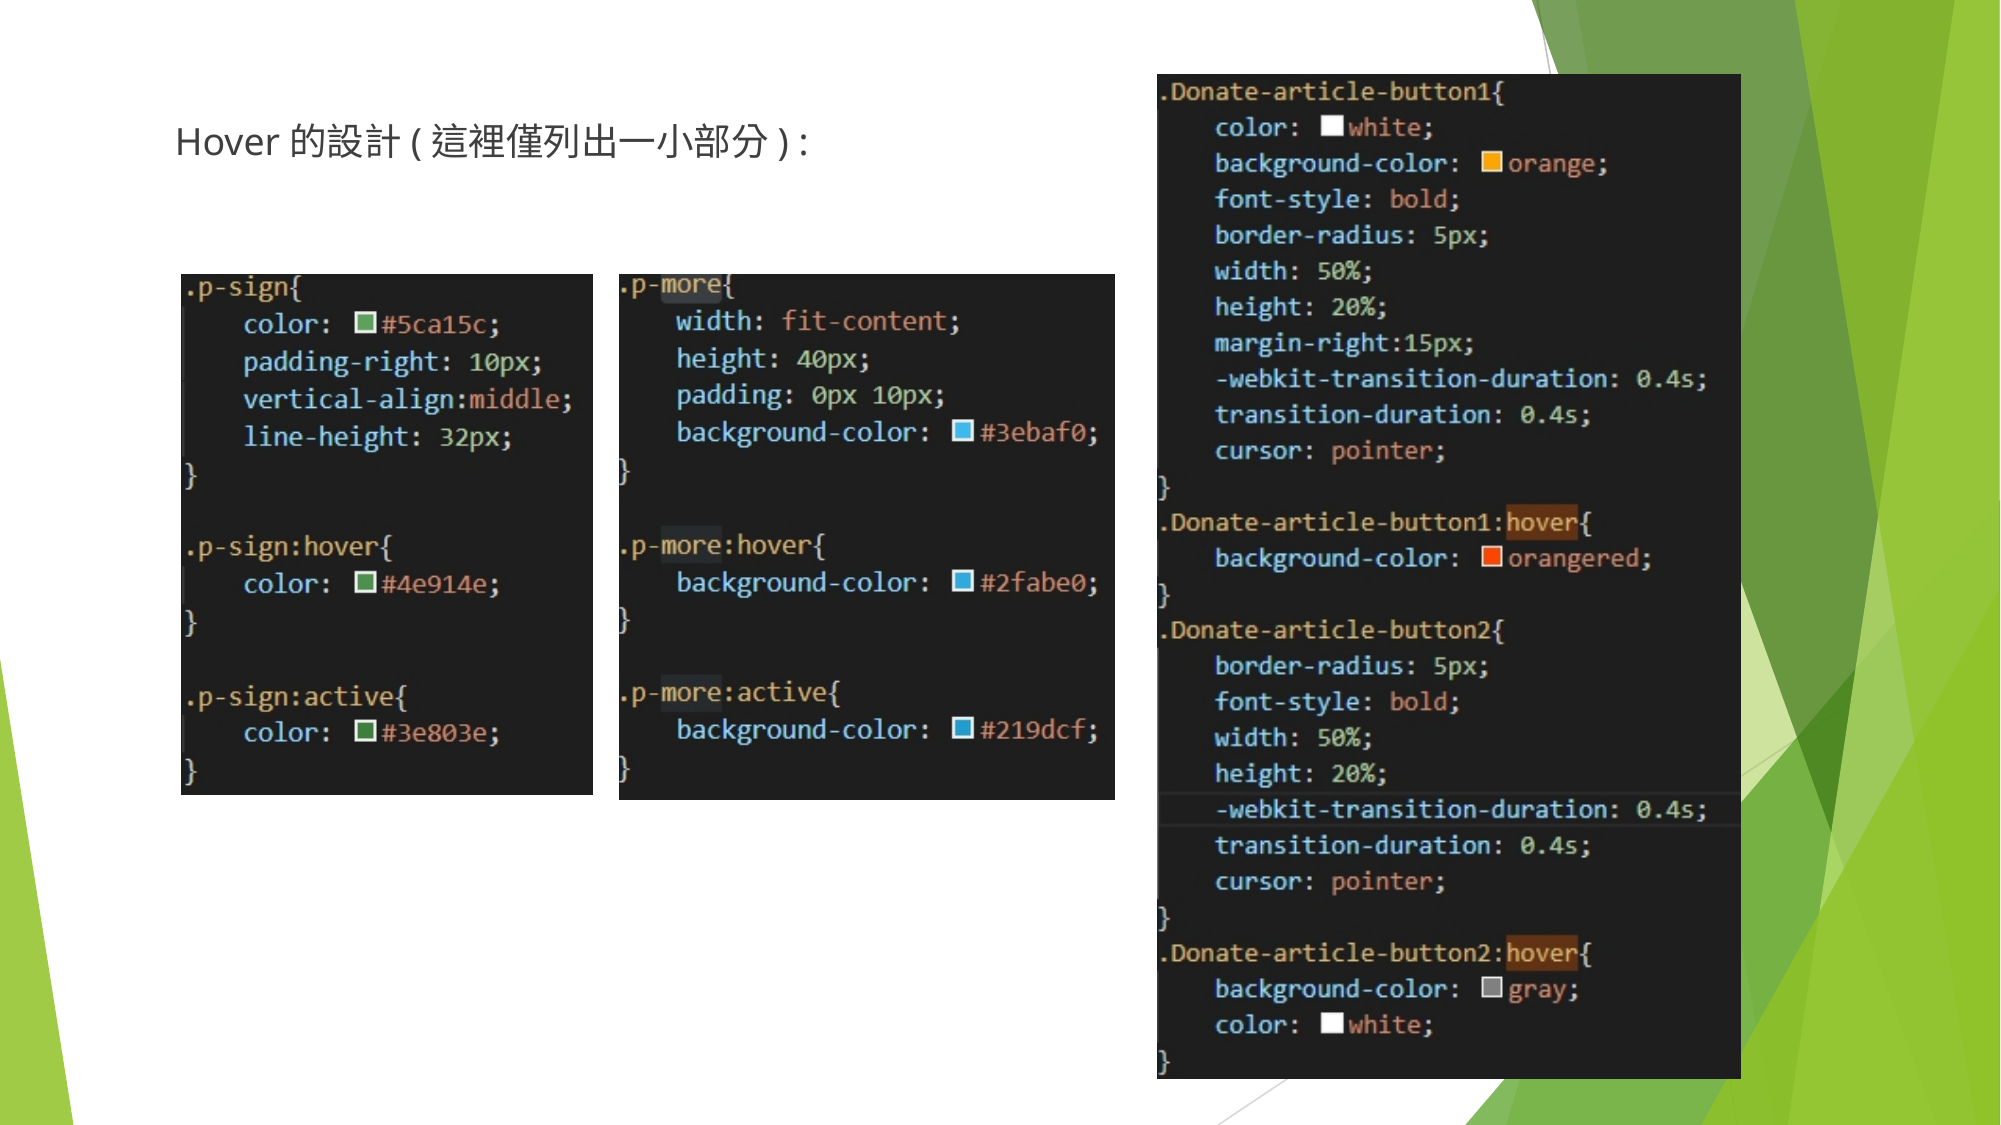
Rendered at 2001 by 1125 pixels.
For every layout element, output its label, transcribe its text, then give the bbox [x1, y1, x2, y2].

picture [619, 274, 1115, 800]
list Hover的設計(這裡僅列出一小部分) : [111, 110, 1151, 992]
picture [181, 274, 593, 796]
picture [1156, 74, 1741, 1079]
